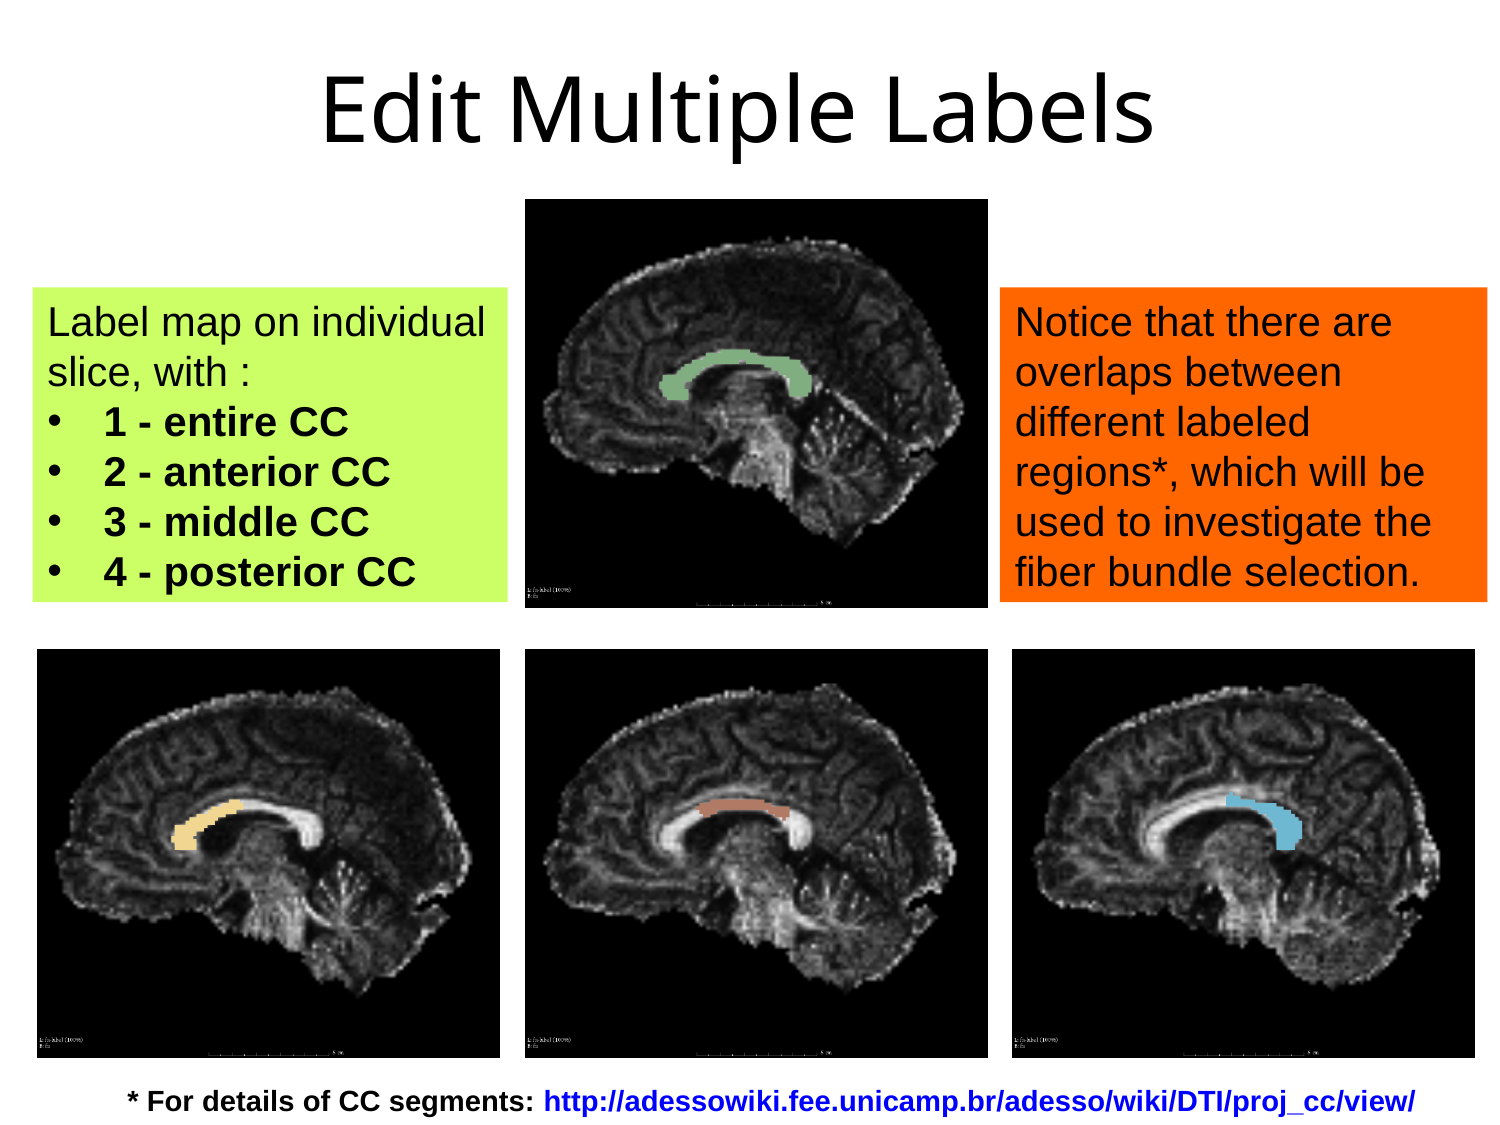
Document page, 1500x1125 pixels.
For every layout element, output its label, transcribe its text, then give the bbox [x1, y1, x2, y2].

text_box Notice that there are overlaps between different labeled regions*, which will be used to investigate the fiber bundle selection. [999, 287, 1488, 603]
text_box * For details of CC segments: http://adessowiki.fee.unicamp.br/adesso/wiki/DTI/proj_cc/view/ [112, 1074, 1438, 1125]
picture [524, 649, 988, 1058]
picture [37, 649, 501, 1058]
picture [1012, 649, 1476, 1058]
text_box Label map on individual slice, with : 1 - entire CC 2 - anterior CC 3 - middle CC 4 - posterior CC [32, 287, 508, 603]
picture [524, 199, 988, 608]
title Edit Multiple Labels [63, 12, 1413, 200]
